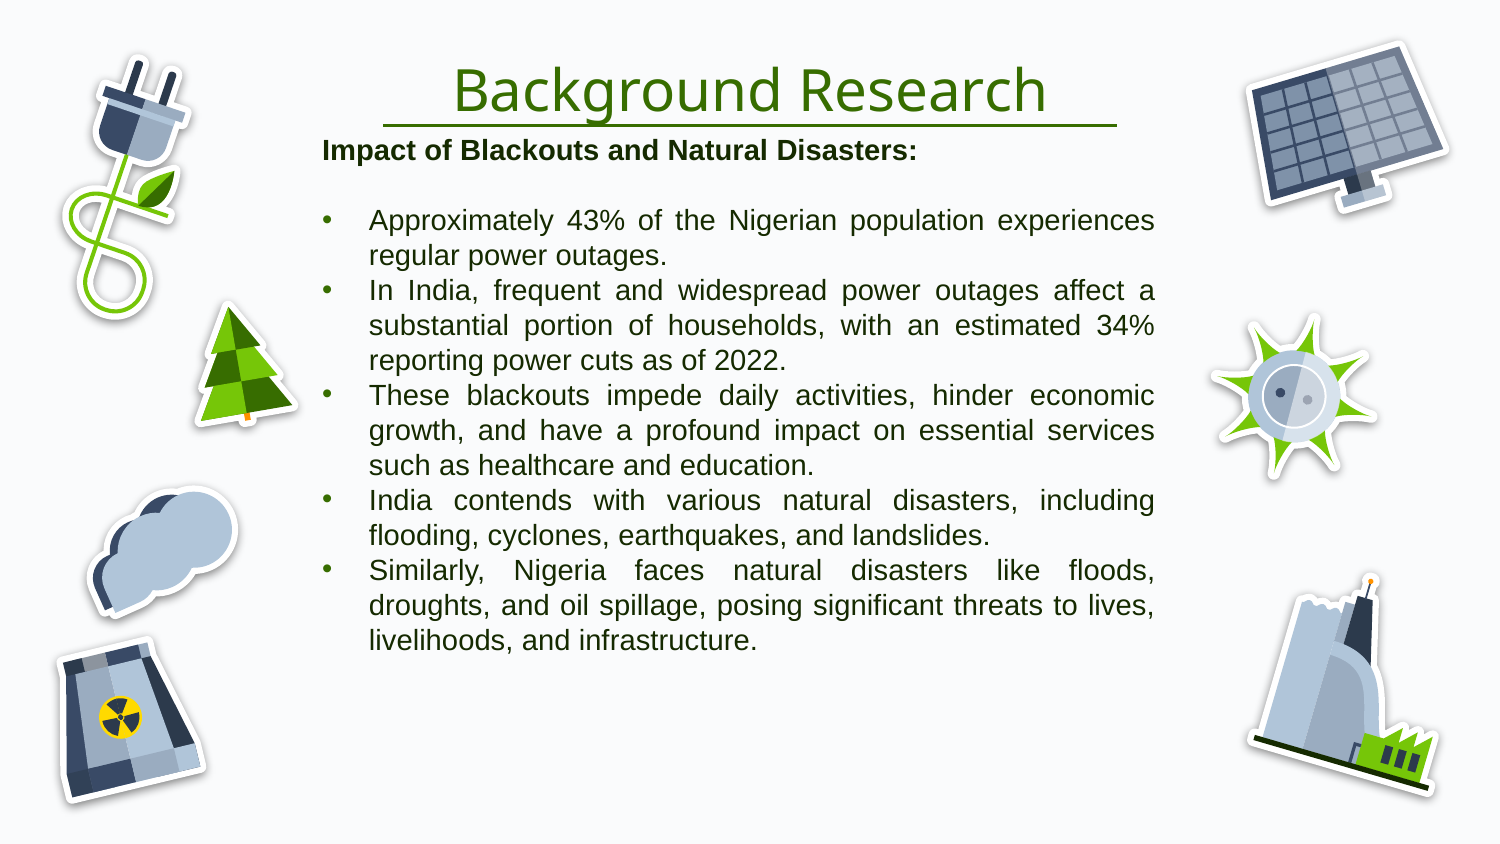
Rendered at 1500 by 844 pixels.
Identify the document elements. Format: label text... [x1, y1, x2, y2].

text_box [73, 62, 179, 313]
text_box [82, 500, 236, 590]
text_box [1255, 65, 1436, 205]
subtitle Impact of Blackouts and Natural Disasters: Approximately 43% of the Nigerian population experiences regular power outages. In India, frequent and widespread power outages affect a substantial portion of households, with an estimated 34% reporting power cuts as of 2022. These blackouts impede daily activities, hinder economic growth, and have a profound impact on essential services such as healthcare and education. India contends with various natural disasters, including flooding, cyclones, earthquakes, and landslides. Similarly, Nigeria faces natural disasters like floods, droughts, and oil spillage, posing significant threats to lives, livelihoods, and infrastructure. [307, 116, 1172, 844]
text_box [1214, 316, 1375, 477]
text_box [54, 650, 187, 785]
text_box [191, 305, 285, 422]
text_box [1275, 580, 1458, 770]
title Background Research [328, 33, 1172, 116]
